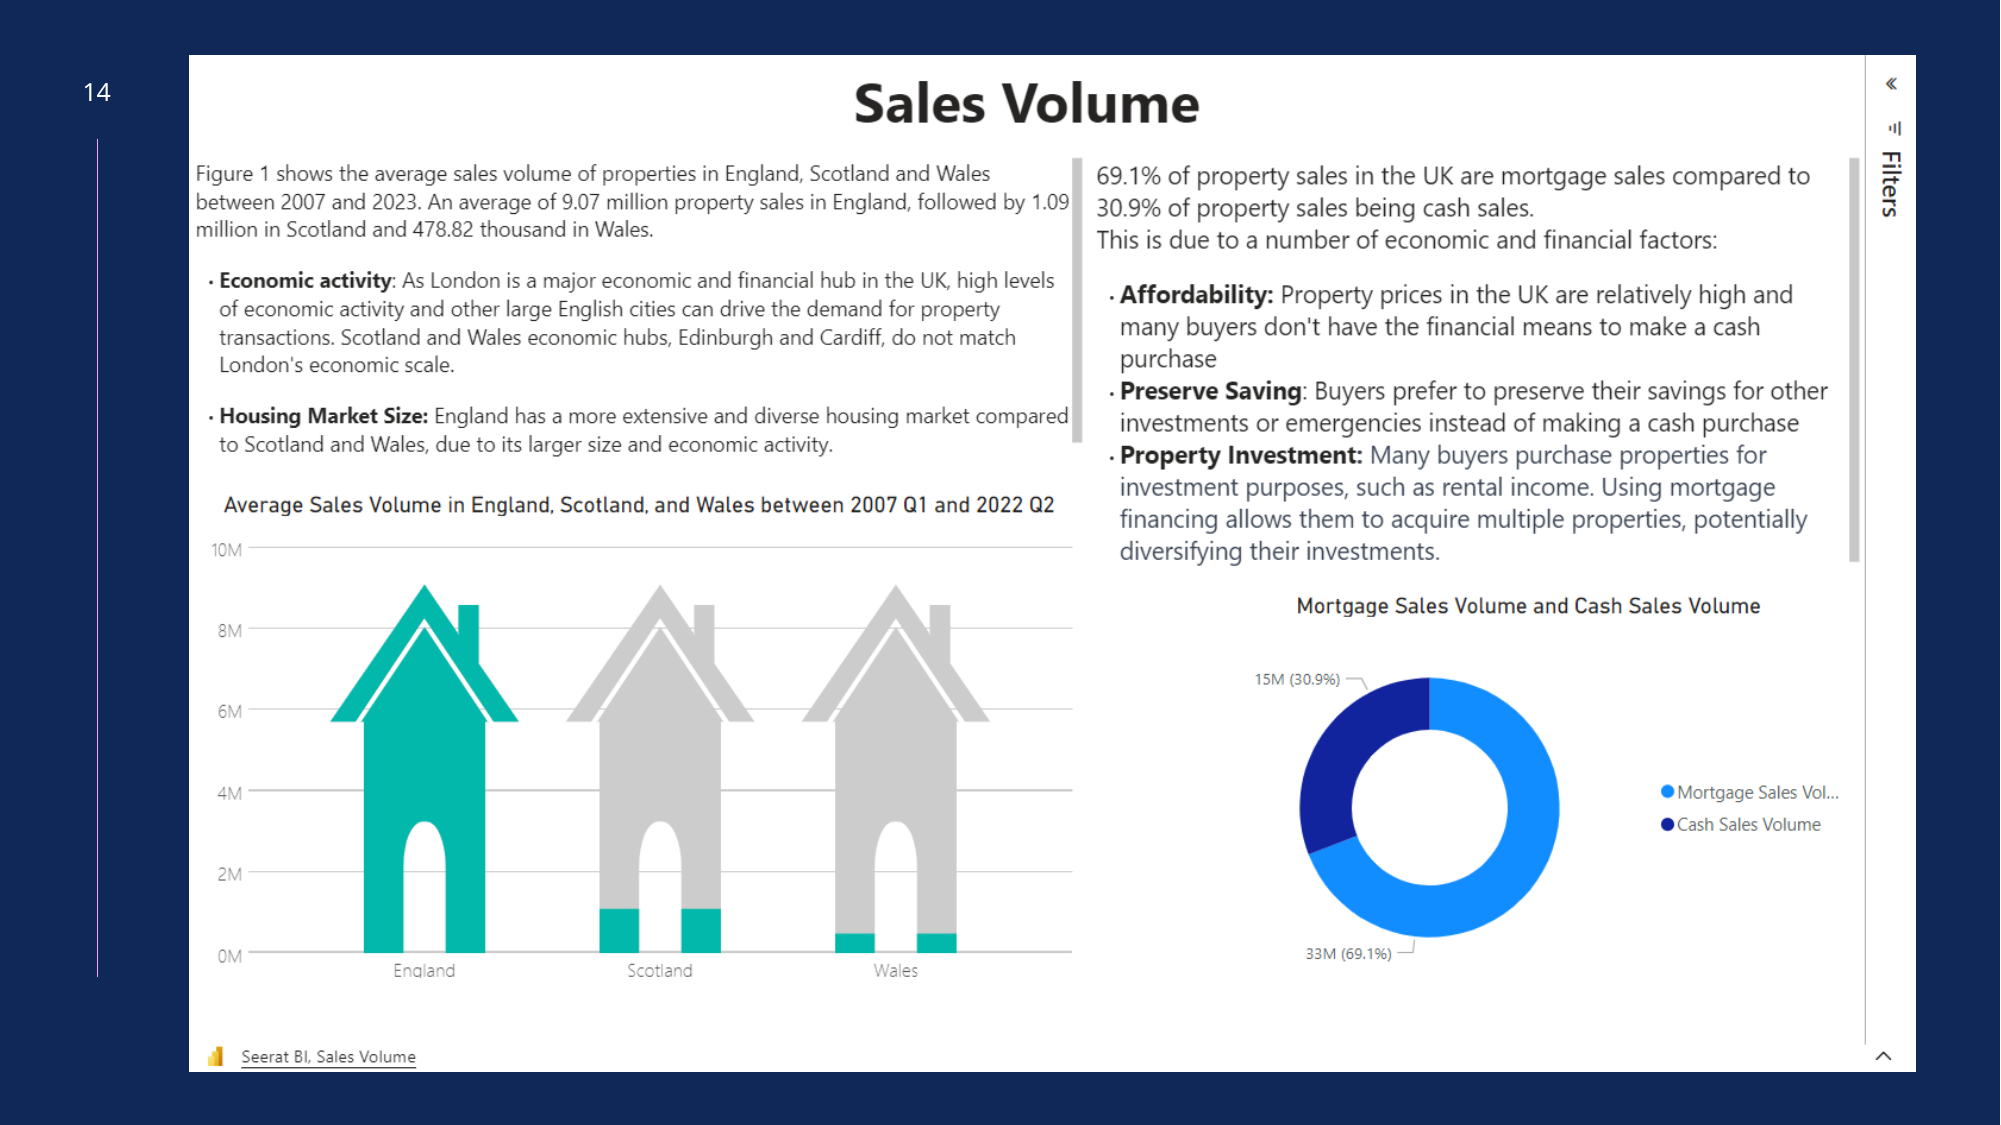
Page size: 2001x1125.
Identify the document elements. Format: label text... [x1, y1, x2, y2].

picture [189, 55, 1916, 1072]
slide_number 14 [53, 67, 140, 119]
